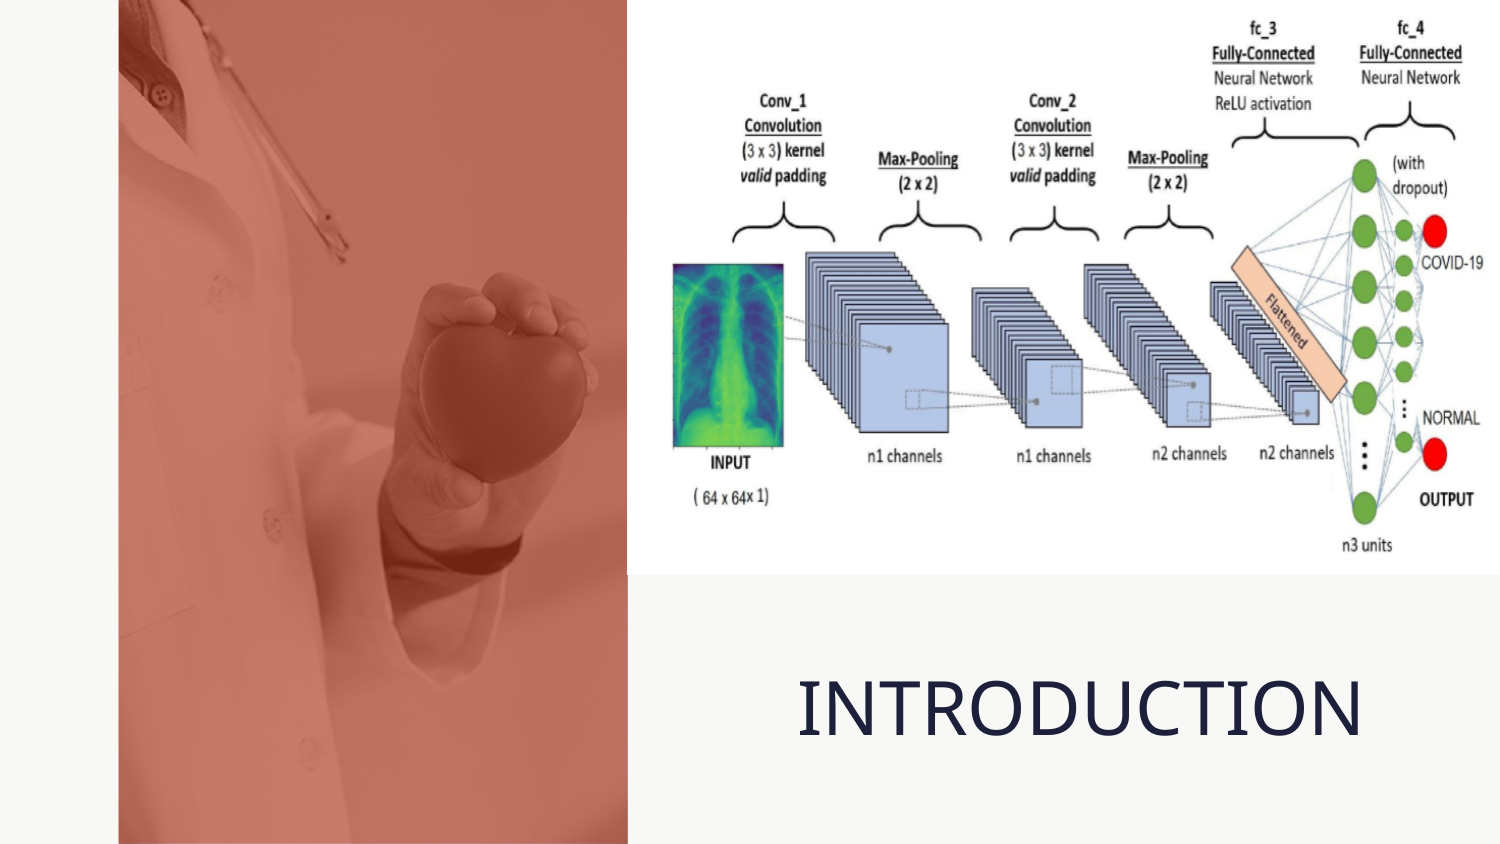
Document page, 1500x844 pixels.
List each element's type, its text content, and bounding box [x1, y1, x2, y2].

picture [118, 0, 1500, 844]
title INTRODUCTION [697, 645, 1382, 737]
